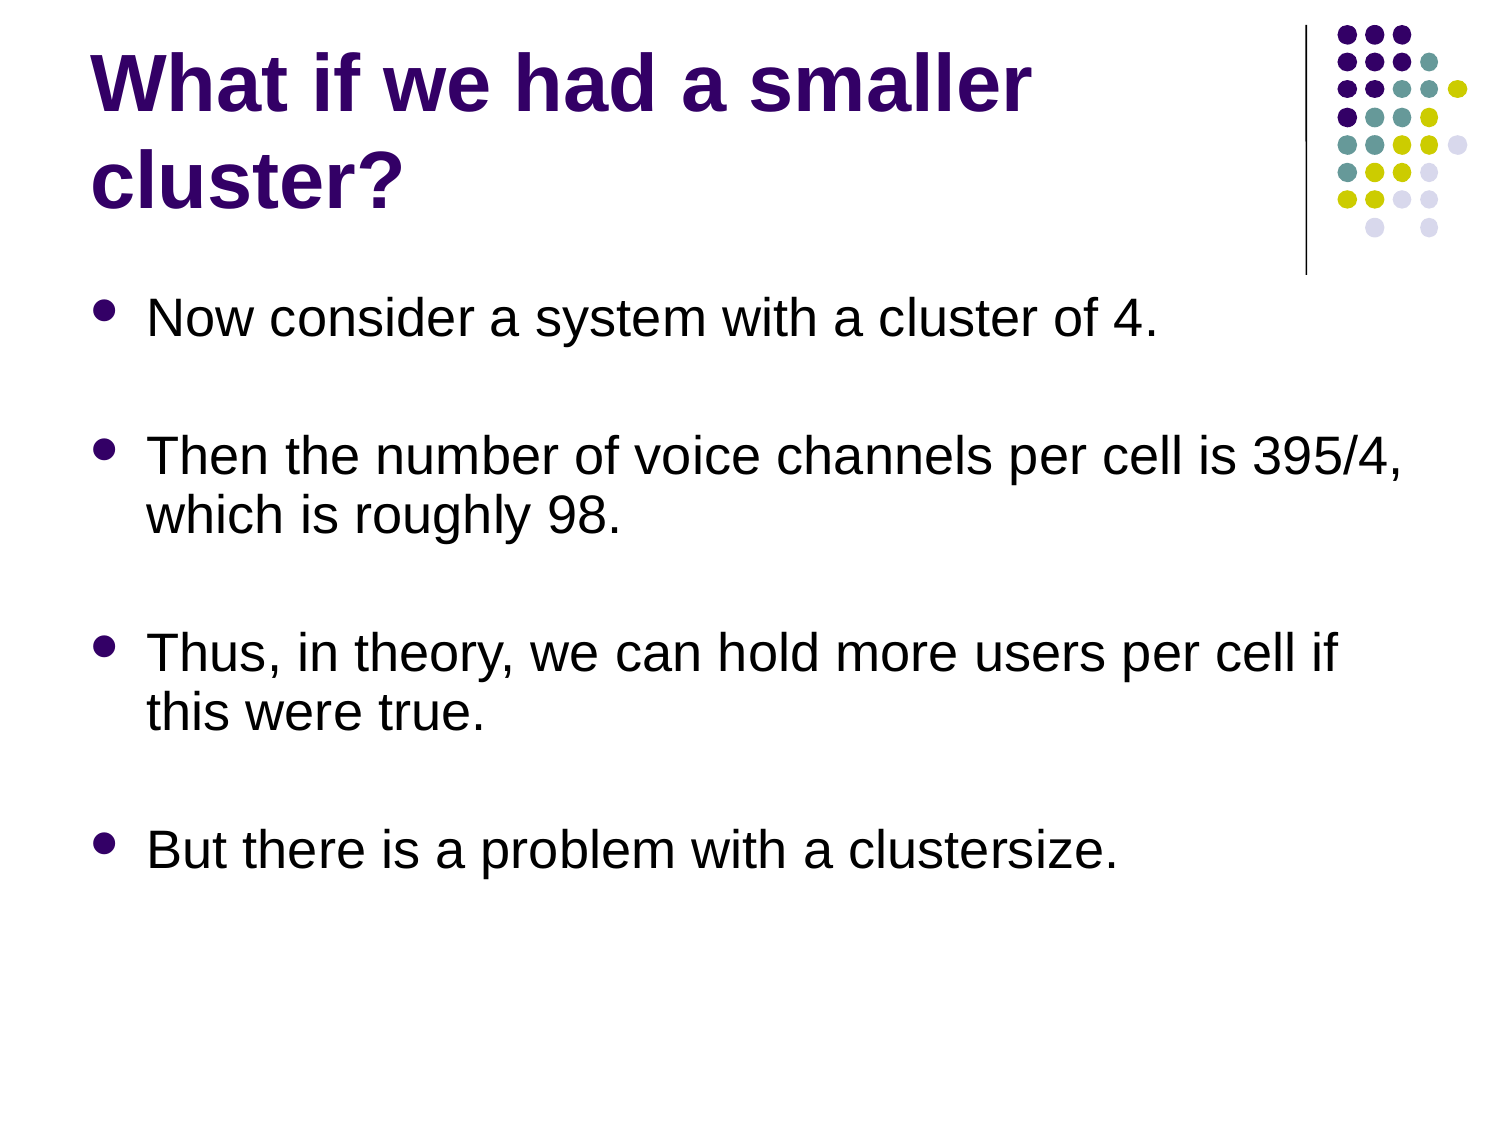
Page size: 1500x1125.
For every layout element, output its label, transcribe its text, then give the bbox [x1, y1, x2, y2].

list Now consider a system with a cluster of 4. Then the number of voice channels per cell is 395/4, which is roughly 98. Thus, in theory, we can hold more users per cell if this were true. But there is a problem with a clustersize. [75, 282, 1425, 1006]
title What if we had a smaller cluster? [75, 20, 1313, 233]
